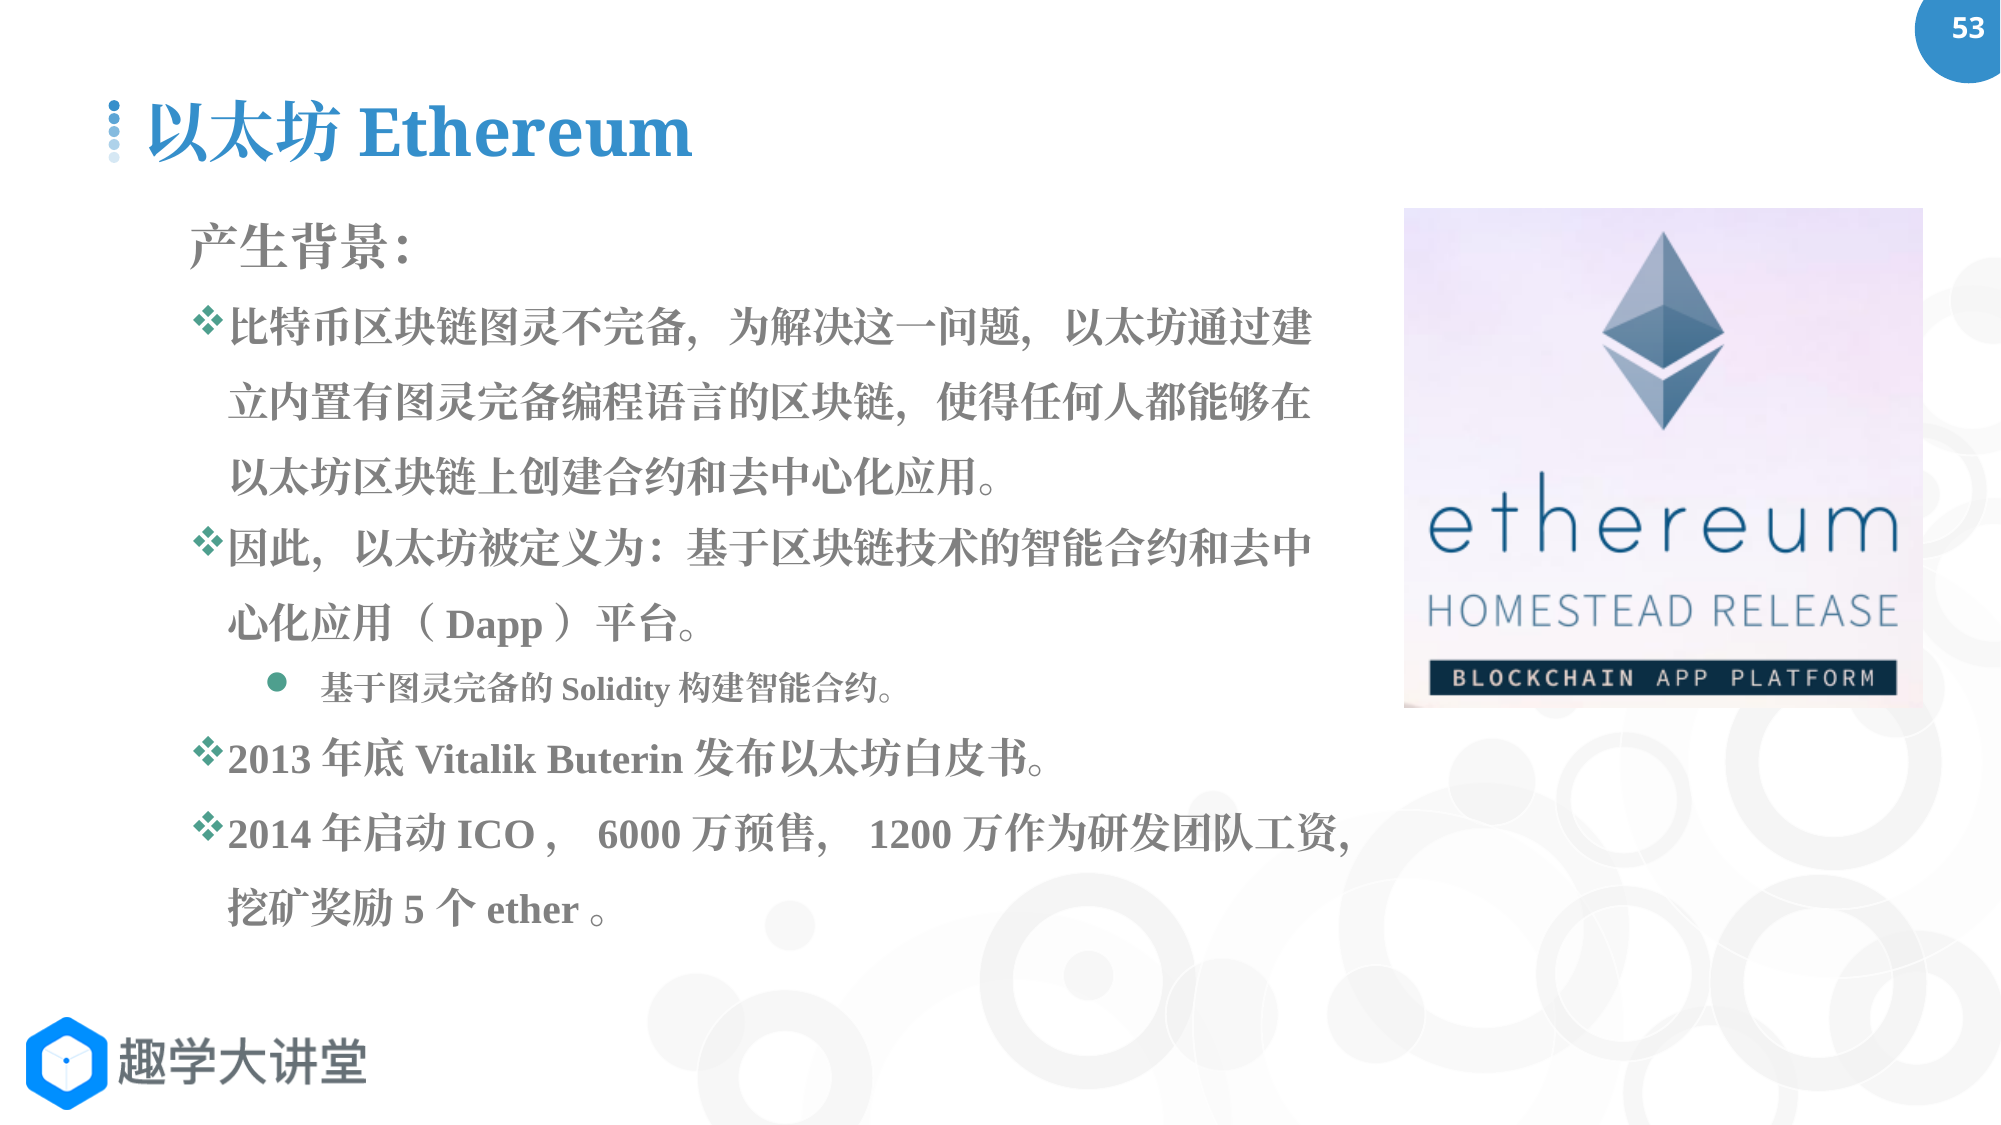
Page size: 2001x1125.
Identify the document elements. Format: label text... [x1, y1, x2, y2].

text_box 以太坊Ethereum [127, 81, 1191, 177]
picture [25, 1017, 174, 1110]
text_box 因此，以太坊被定义为：基于区块链技术的智能合约和去中心化应用（Dapp）平台。 基于图灵完备的Solidity构建智能合约。 2013年底Vitalik Buterin发布以太坊白皮书。 2014年启动ICO，6000万预售，1200万作为研发团队工资，挖矿奖励5个ether。 [174, 613, 1355, 1125]
picture [1404, 208, 1923, 708]
text_box 产生背景： 比特币区块链图灵不完备，为解决这一问题，以太坊通过建立内置有图灵完备编程语言的区块链，使得任何人都能够在以太坊区块链上创建合约和去中心化应用。 [174, 177, 1355, 613]
